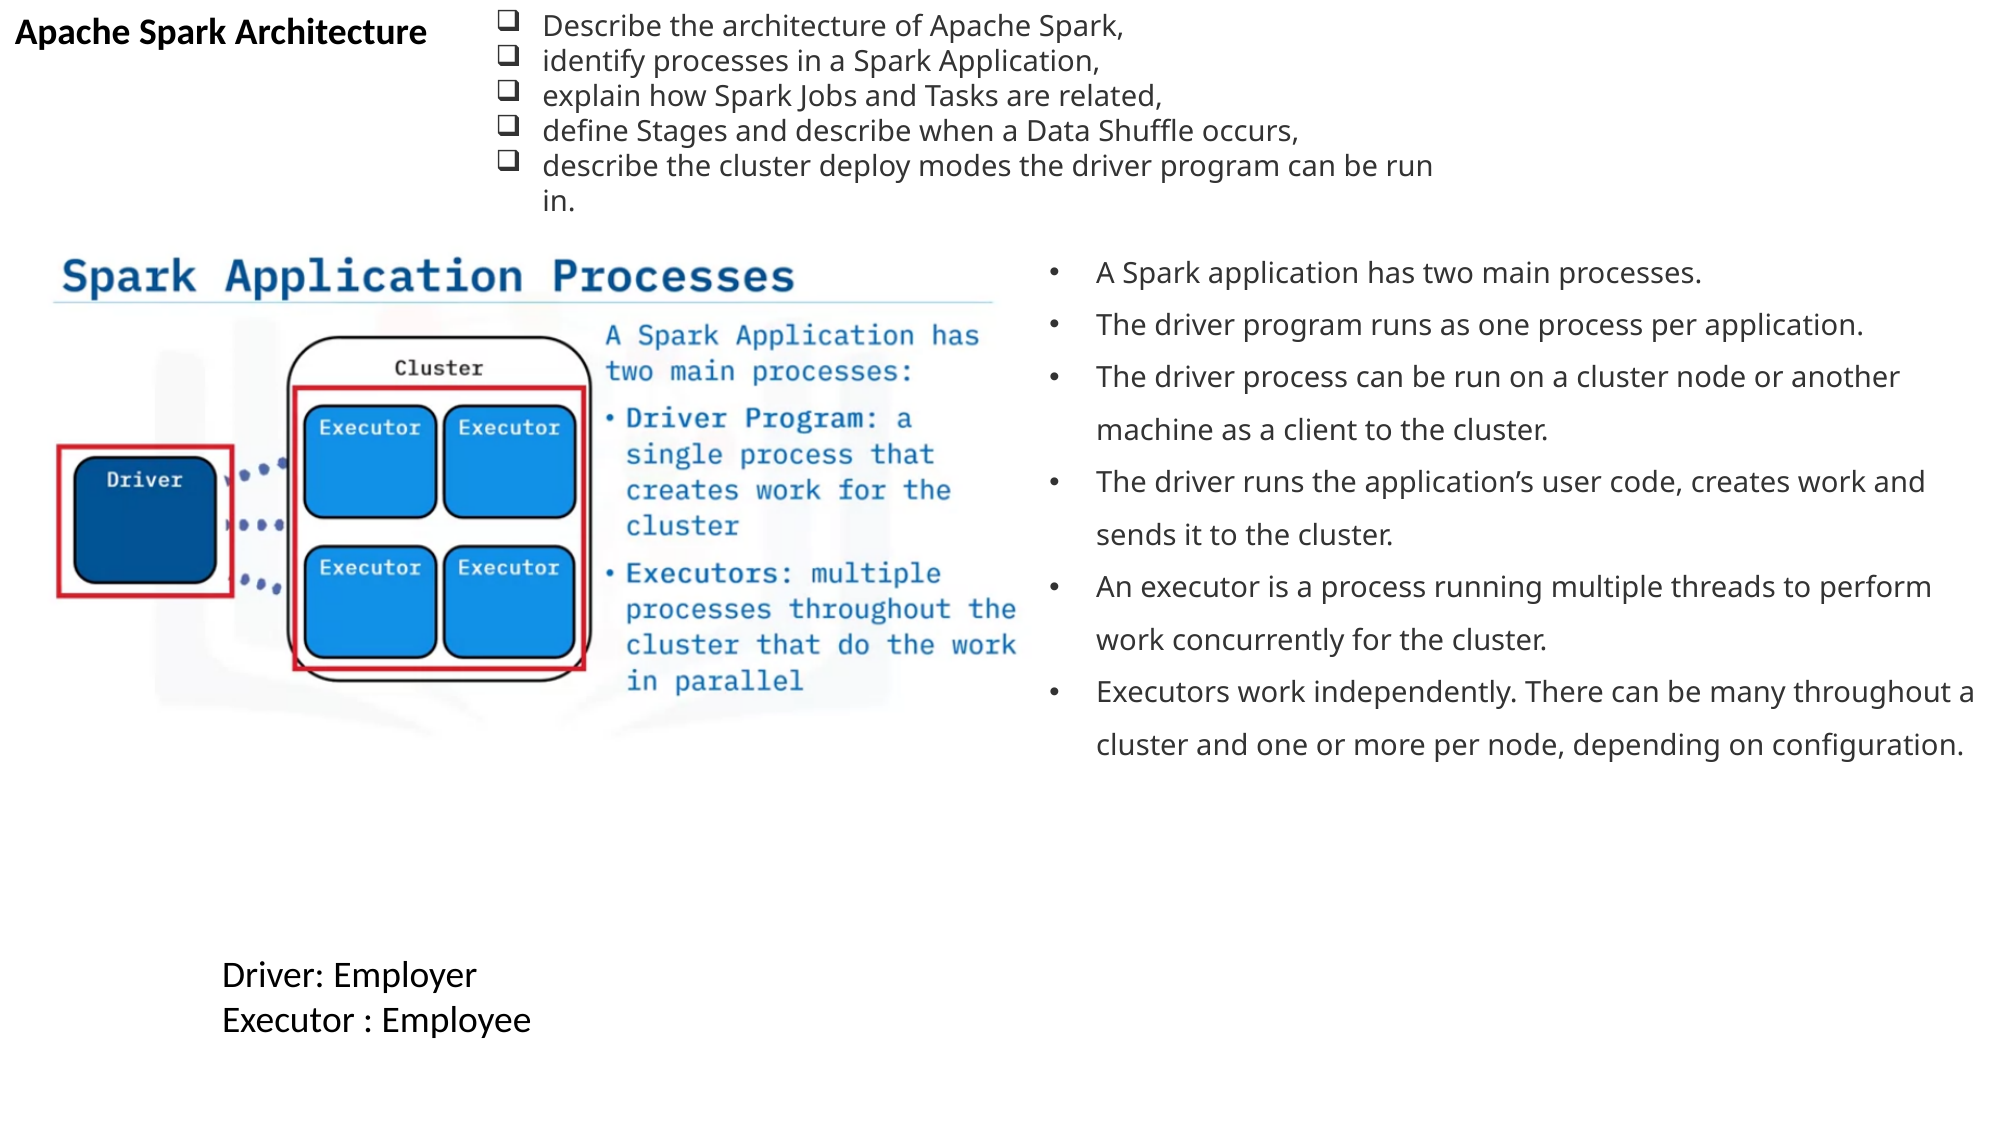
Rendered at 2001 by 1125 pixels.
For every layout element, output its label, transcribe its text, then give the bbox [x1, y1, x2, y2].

text_box Apache Spark Architecture [0, 0, 480, 60]
text_box Describe the architecture of Apache Spark, identify processes in a Spark Application, explain how Spark Jobs and Tasks are related, define Stages and describe when a Data Shuffle occurs, describe the cluster deploy modes the driver program can be run in. [480, 0, 1486, 225]
text_box A Spark application has two main processes. The driver program runs as one process per application. The driver process can be run on a cluster node or another machine as a client to the cluster. The driver runs the application’s user code, creates work and sends it to the cluster. An executor is a process running multiple threads to perform work concurrently for the cluster. Executors work independently. There can be many throughout a cluster and one or more per node, depending on configuration. [1034, 229, 2000, 769]
picture [26, 229, 1035, 742]
text_box Driver: Employer Executor : Employee [207, 942, 547, 1048]
